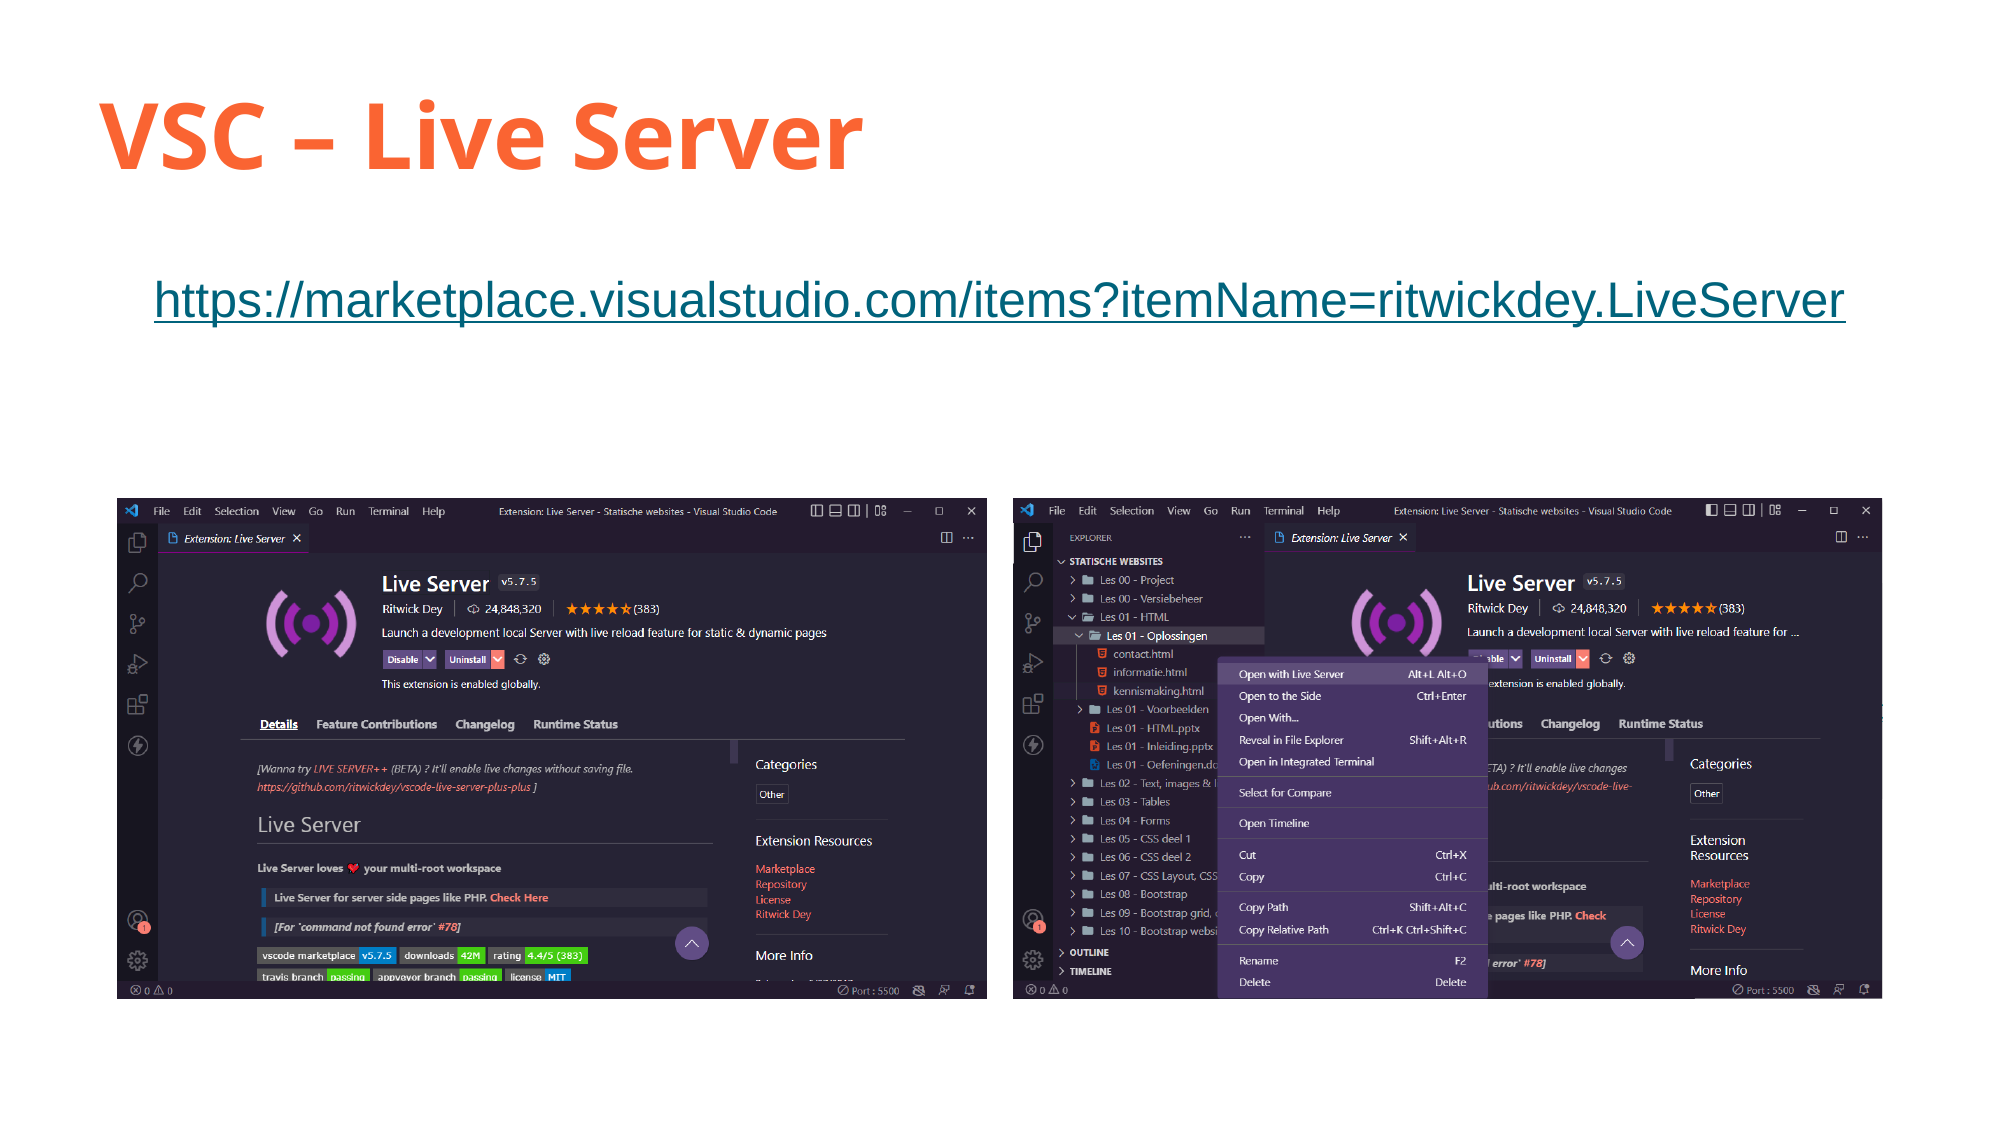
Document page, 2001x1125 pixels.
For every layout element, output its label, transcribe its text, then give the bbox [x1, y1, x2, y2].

list https://marketplace.visualstudio.com/items?itemName=ritwickdey.LiveServer [84, 267, 1916, 1041]
picture [1012, 498, 1883, 999]
picture [117, 498, 987, 999]
title VSC – Live Server [84, 49, 1916, 233]
